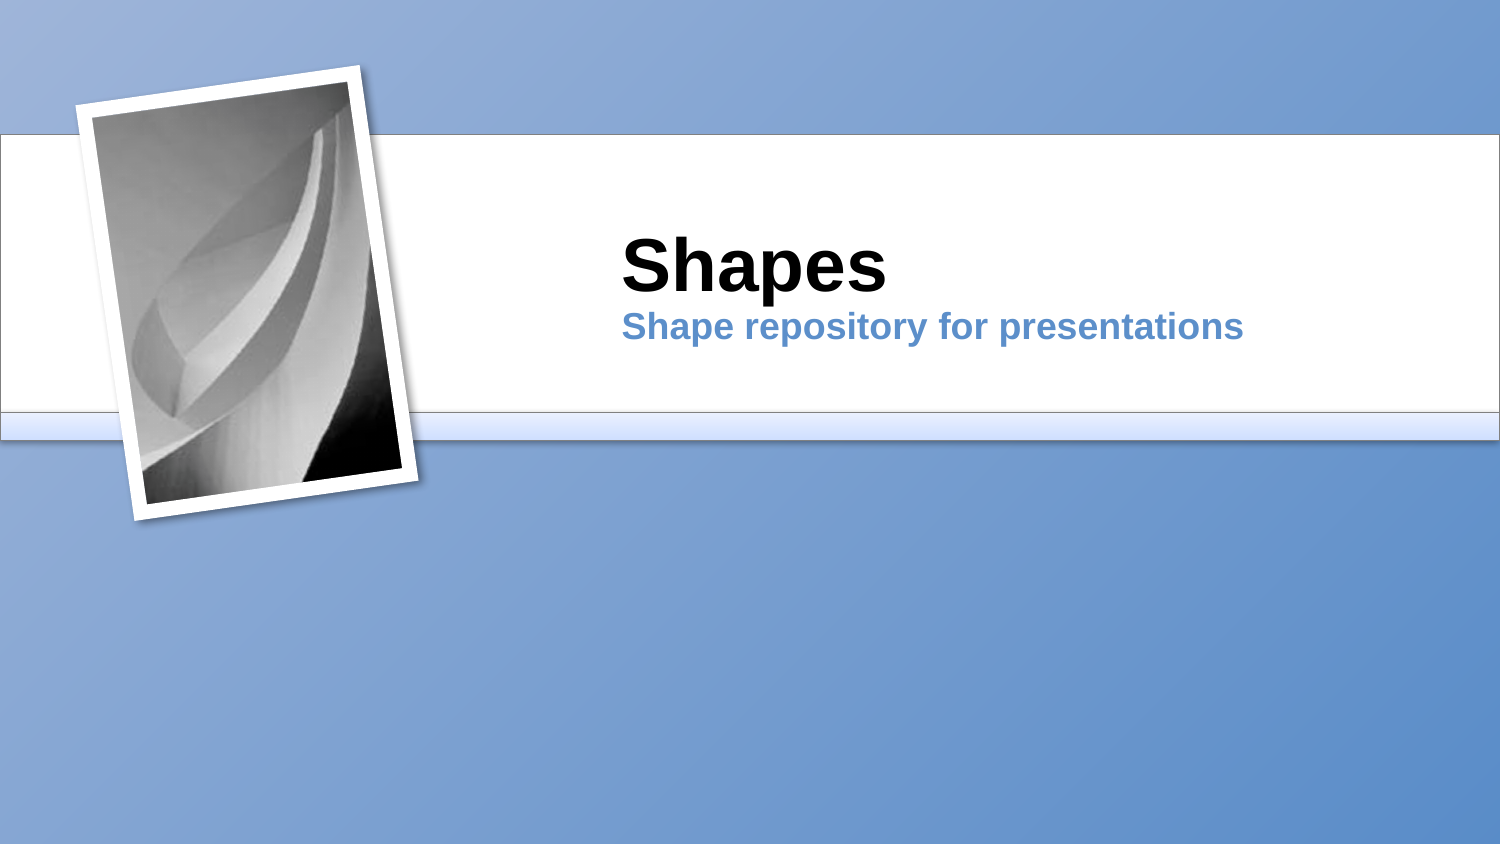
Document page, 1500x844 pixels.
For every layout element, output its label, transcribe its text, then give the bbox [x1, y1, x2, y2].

list Shape repository for presentations [621, 289, 1500, 403]
title Shapes [621, 209, 1500, 266]
picture [93, 83, 401, 504]
